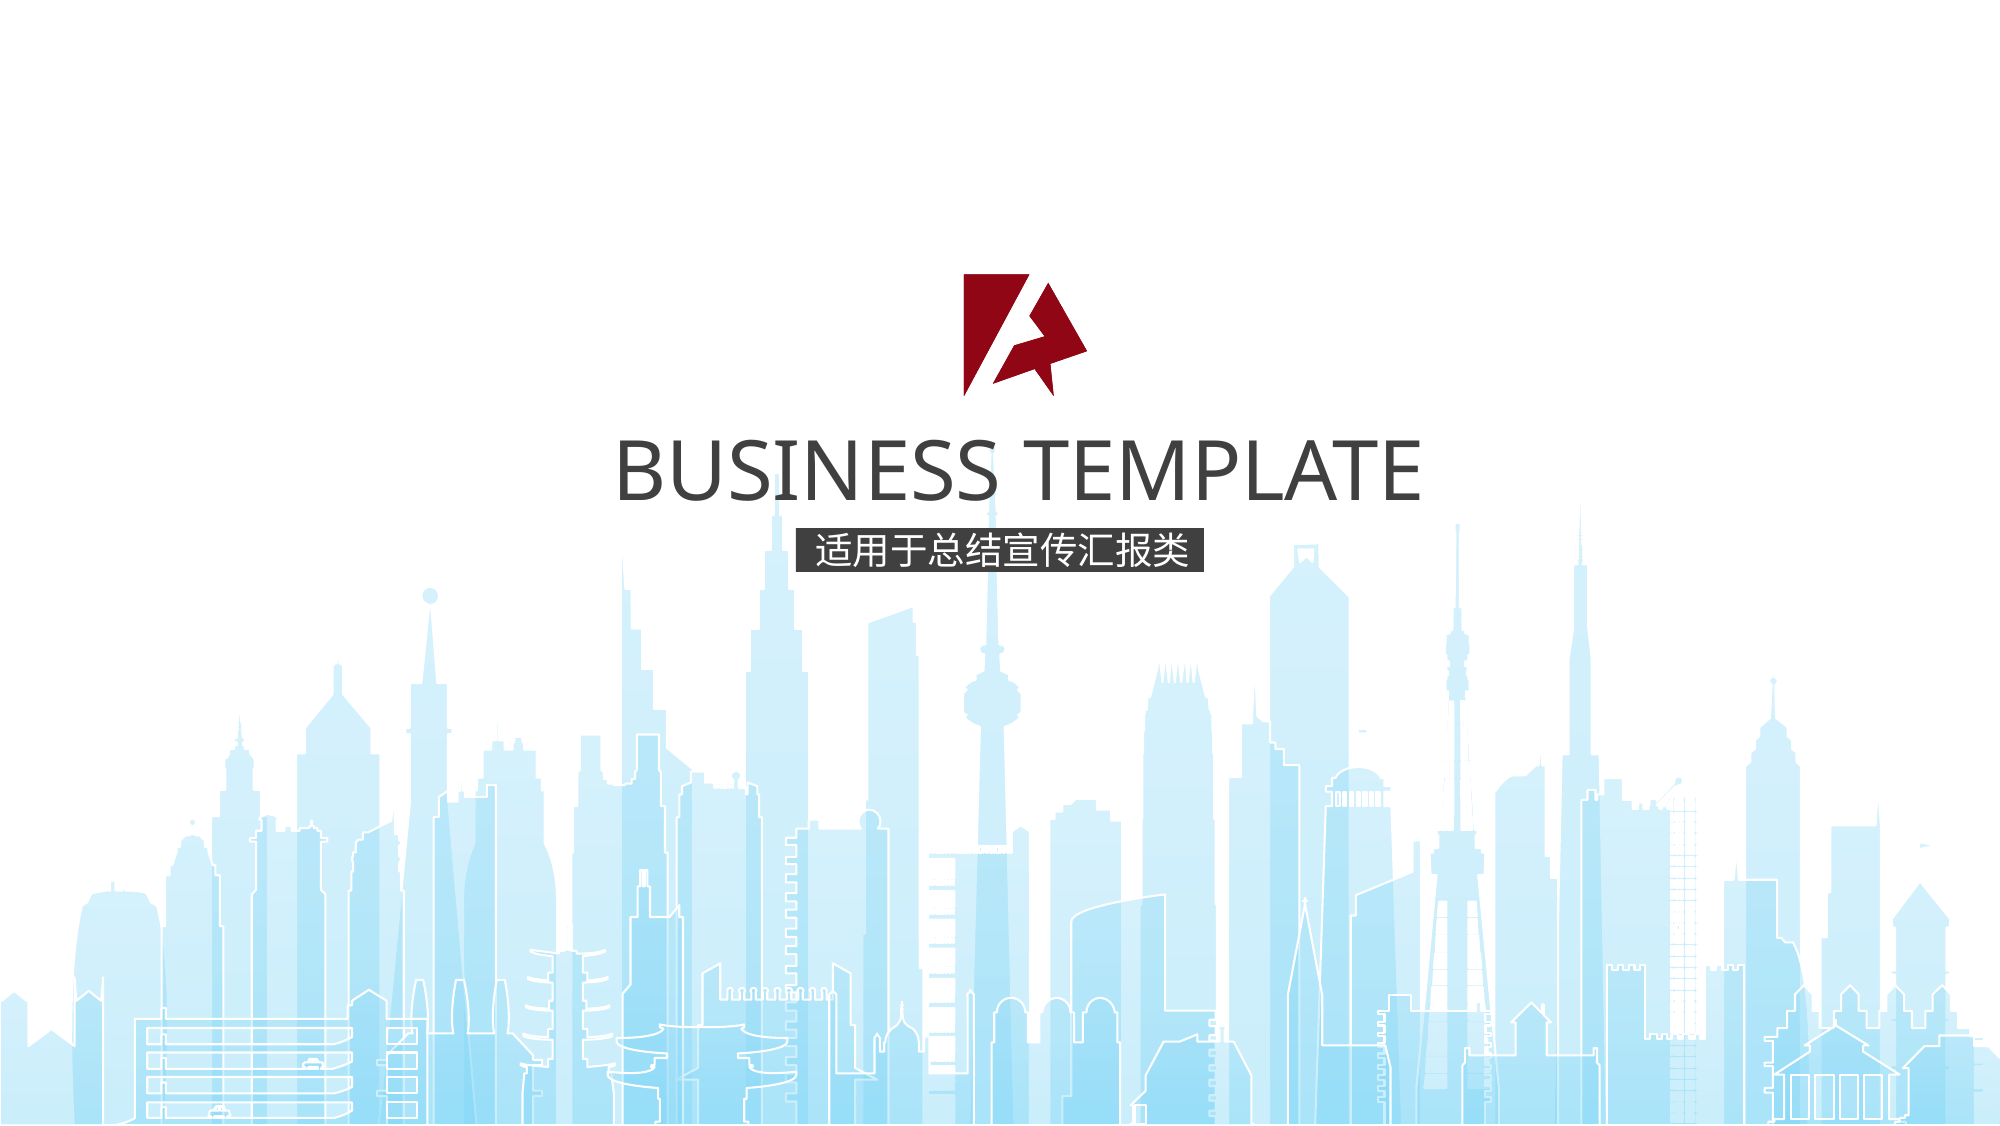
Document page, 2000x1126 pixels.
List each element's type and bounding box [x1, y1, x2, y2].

text_box [0, 440, 2000, 1126]
text_box [580, 274, 1458, 581]
